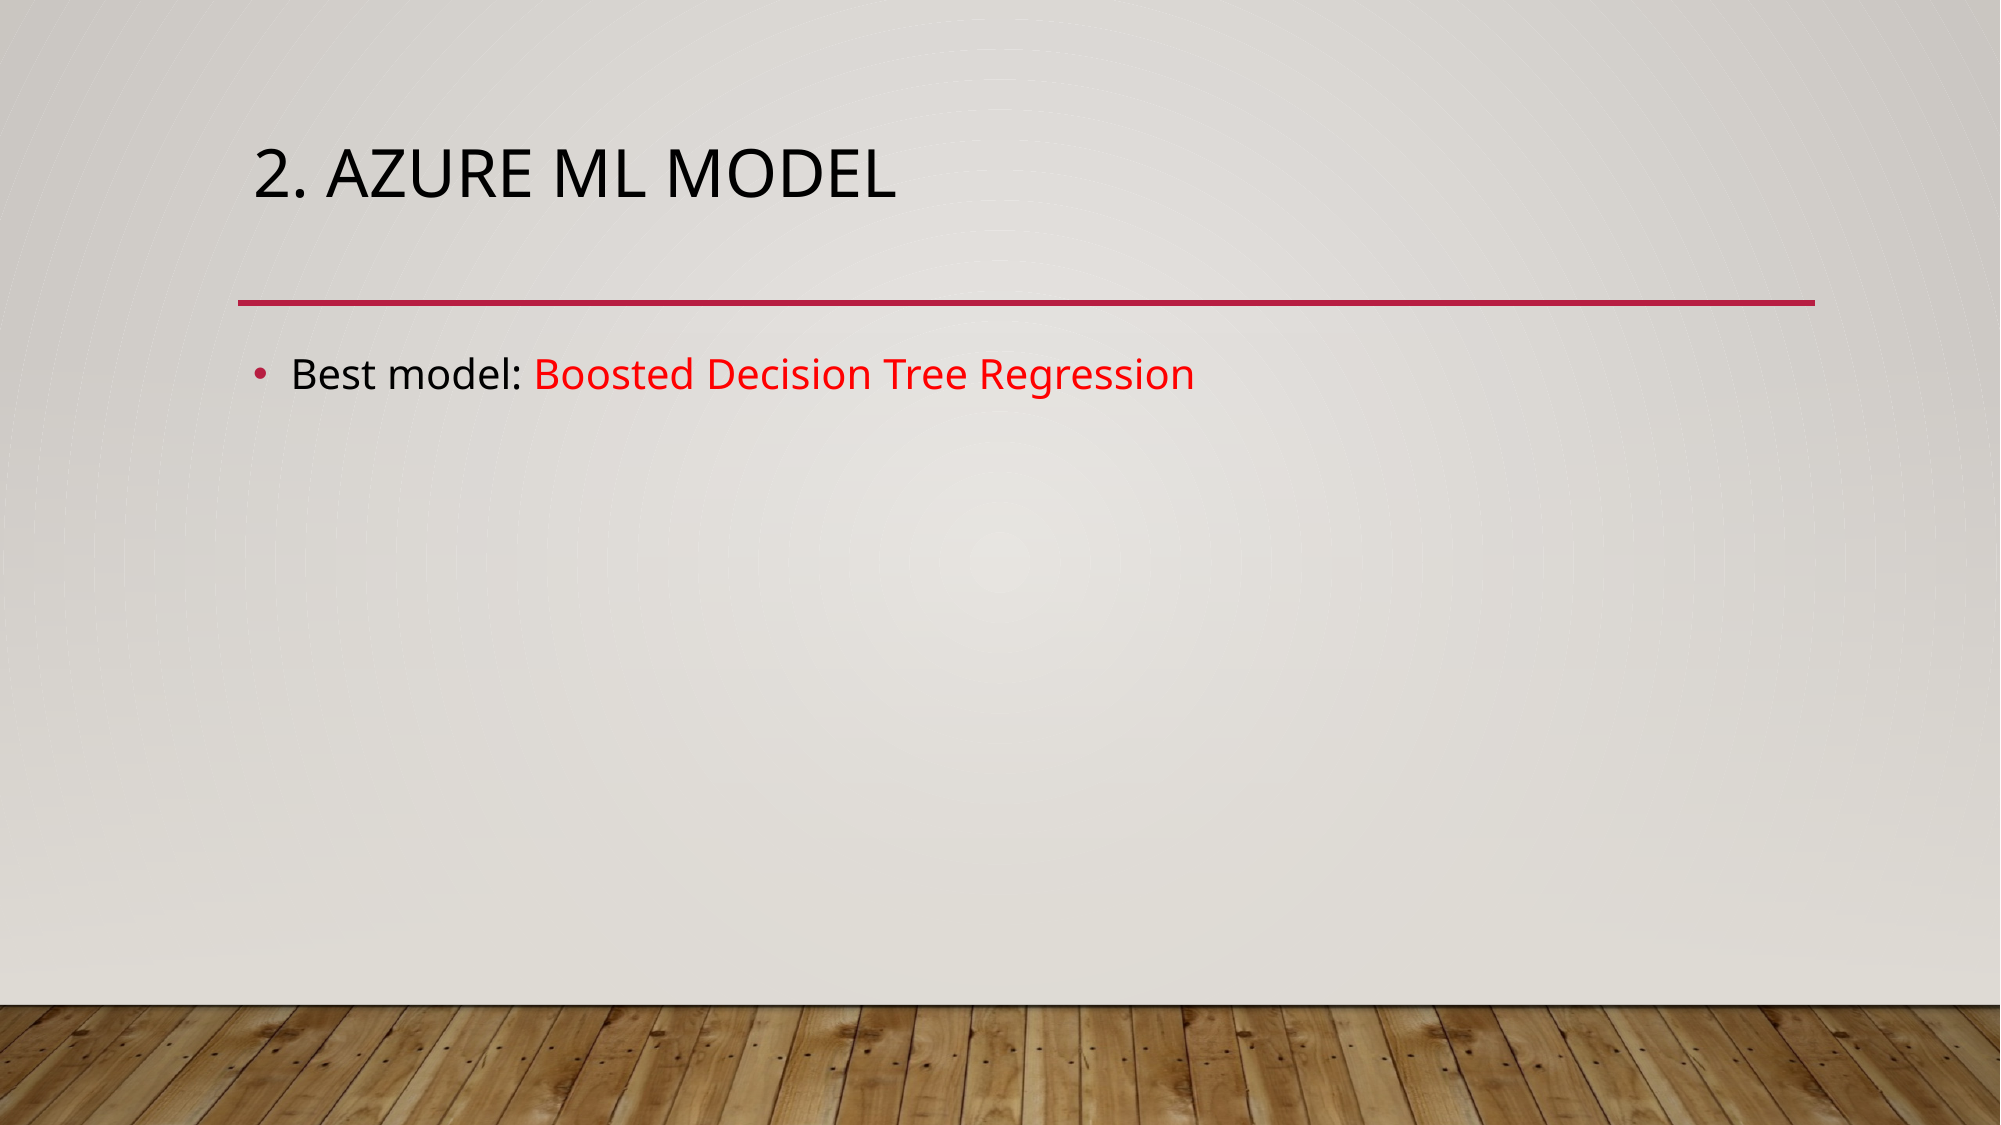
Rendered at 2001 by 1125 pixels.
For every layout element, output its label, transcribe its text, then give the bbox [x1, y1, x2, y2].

list Best model: Boosted Decision Tree Regression [238, 330, 1814, 897]
title 2. Azure Ml Model [238, 131, 1814, 305]
picture [0, 1005, 2000, 1125]
